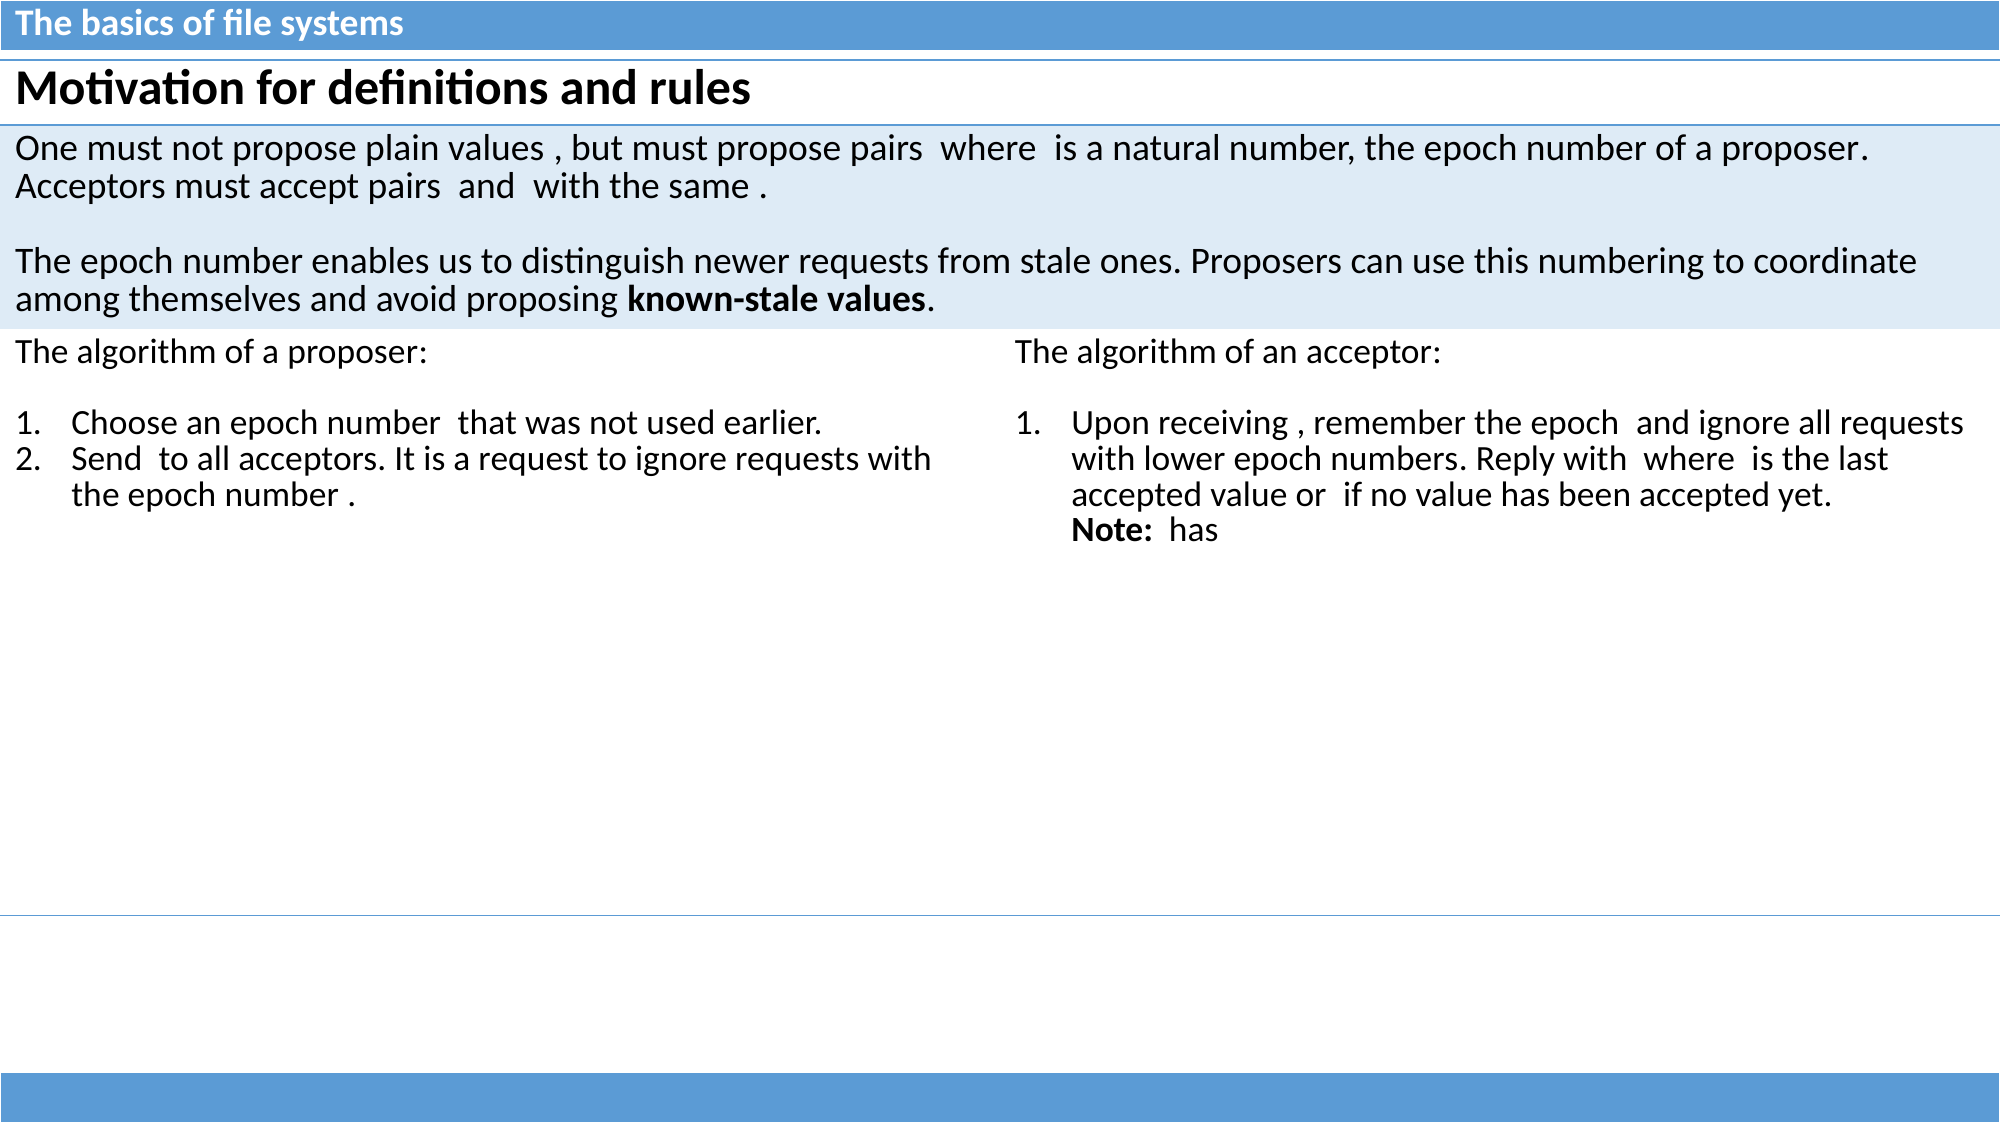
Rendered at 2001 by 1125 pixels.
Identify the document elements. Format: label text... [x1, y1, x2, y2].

table_header [1, 1073, 1999, 1122]
table_header The basics of file systems [1, 1, 1999, 50]
